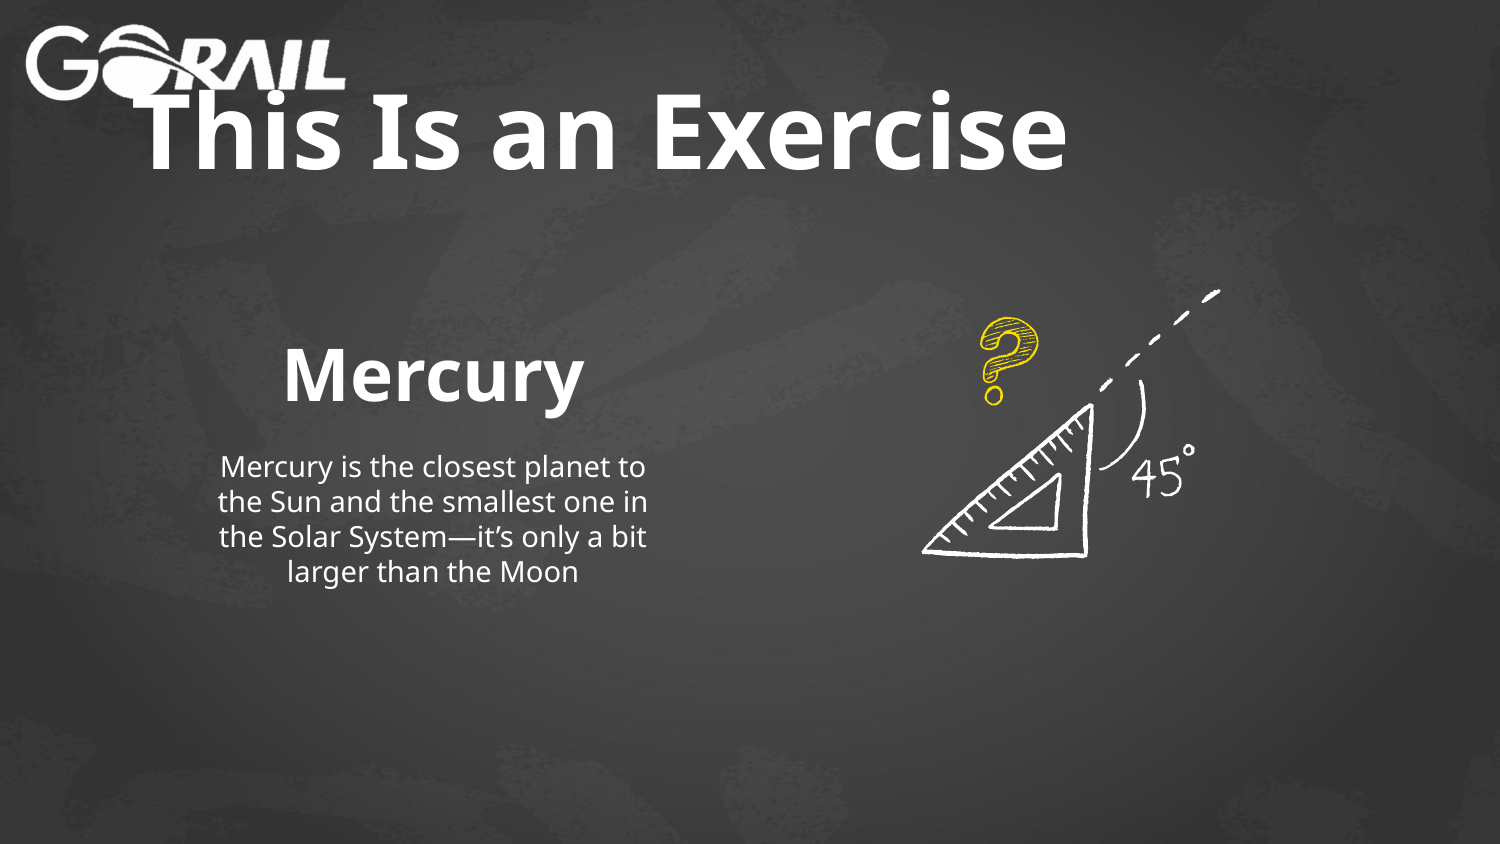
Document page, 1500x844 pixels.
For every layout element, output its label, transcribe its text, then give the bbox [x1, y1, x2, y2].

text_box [979, 316, 1040, 406]
title This Is an Exercise [116, 88, 1384, 167]
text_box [945, 265, 1199, 579]
text_box Mercury [188, 355, 679, 422]
picture [0, 0, 1500, 844]
text_box Mercury is the closest planet to the Sun and the smallest one in the Solar System—it’s only a bit larger than the Moon [188, 433, 679, 602]
